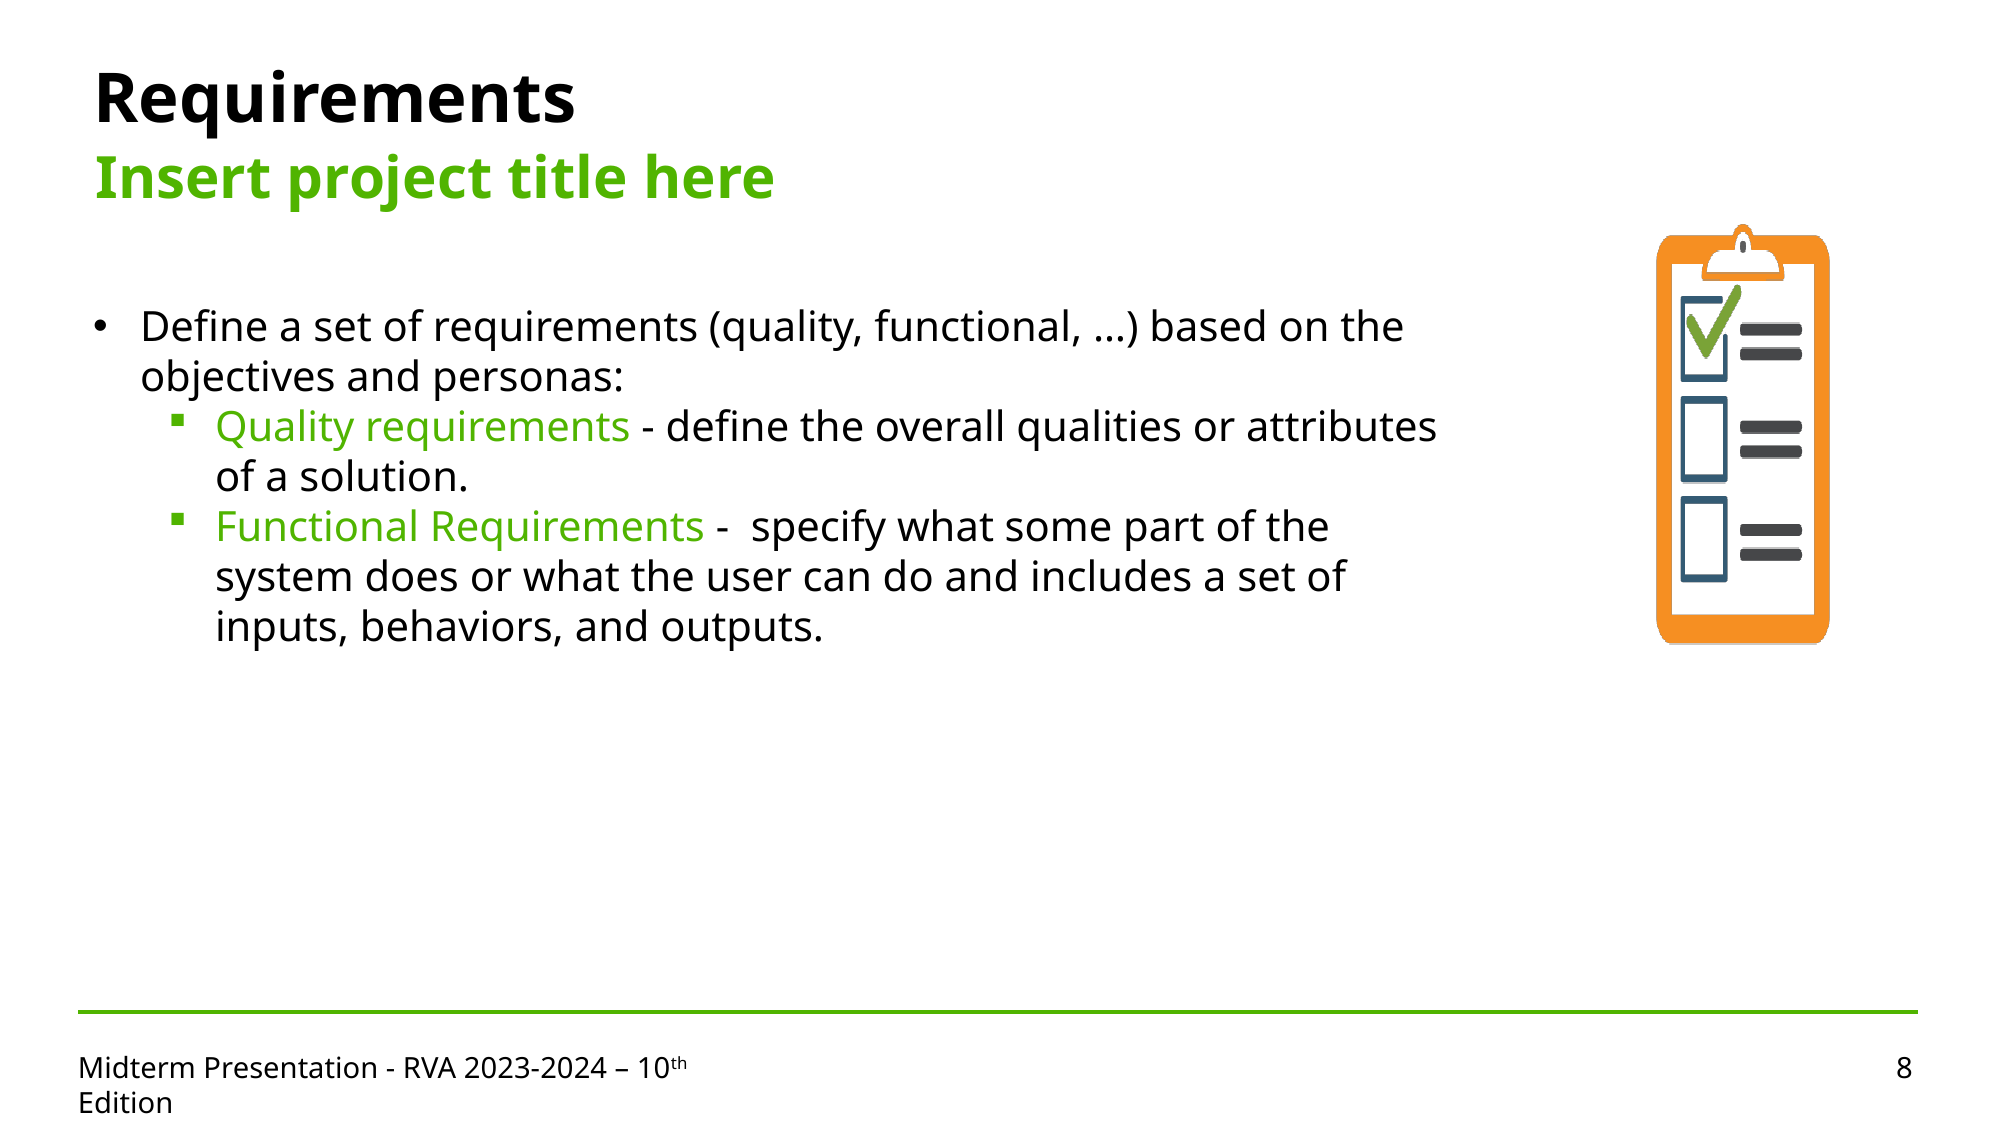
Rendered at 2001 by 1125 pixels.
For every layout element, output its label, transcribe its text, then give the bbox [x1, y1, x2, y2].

text_box Insert project title here [95, 140, 1922, 281]
text_box Requirements [78, 54, 1922, 146]
text_box Midterm Presentation - RVA 2023-2024 – 10th Edition [63, 1041, 791, 1093]
text_box Define a set of requirements (quality, functional, …) based on the objectives and personas: Quality requirements - define the overall qualities or attributes of a solution. Functional Requirements - specify what some part of the system does or what the user can do and includes a set of inputs, behaviors, and outputs. [78, 292, 1477, 808]
text_box 8 [1807, 1041, 1928, 1093]
picture [1537, 198, 1949, 727]
